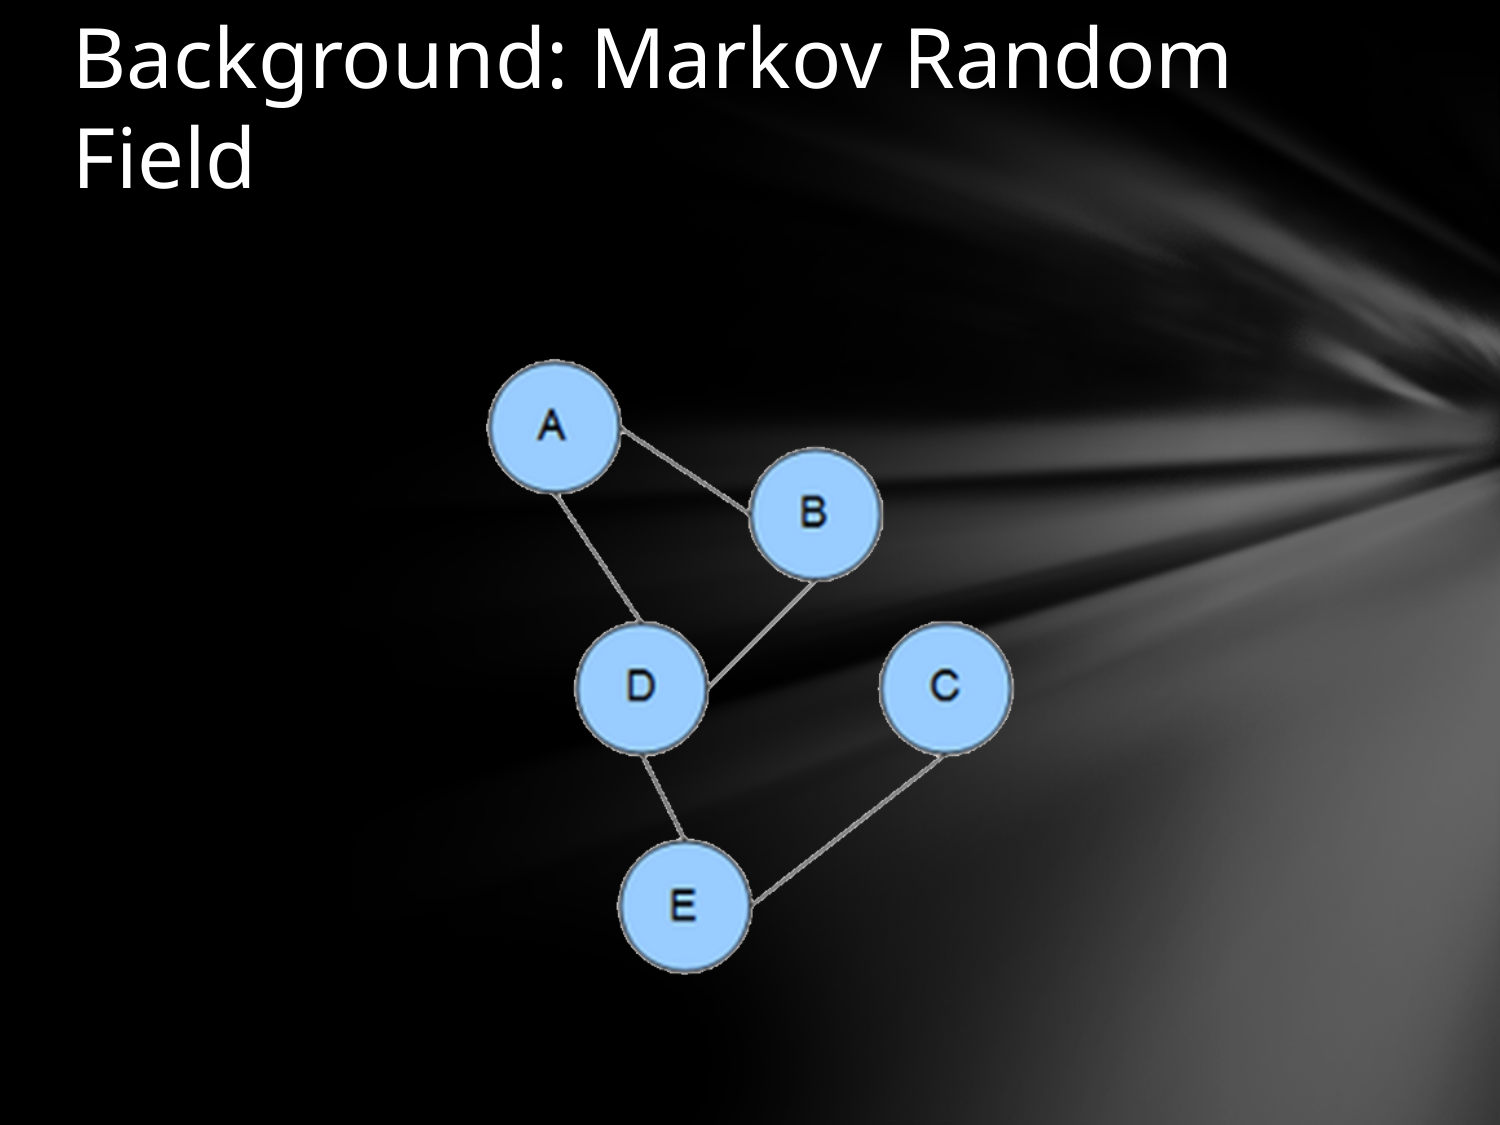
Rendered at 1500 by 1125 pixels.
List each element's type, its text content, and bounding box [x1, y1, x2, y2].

title Background: Markov Random Field [57, 37, 1318, 213]
picture [485, 358, 1015, 977]
